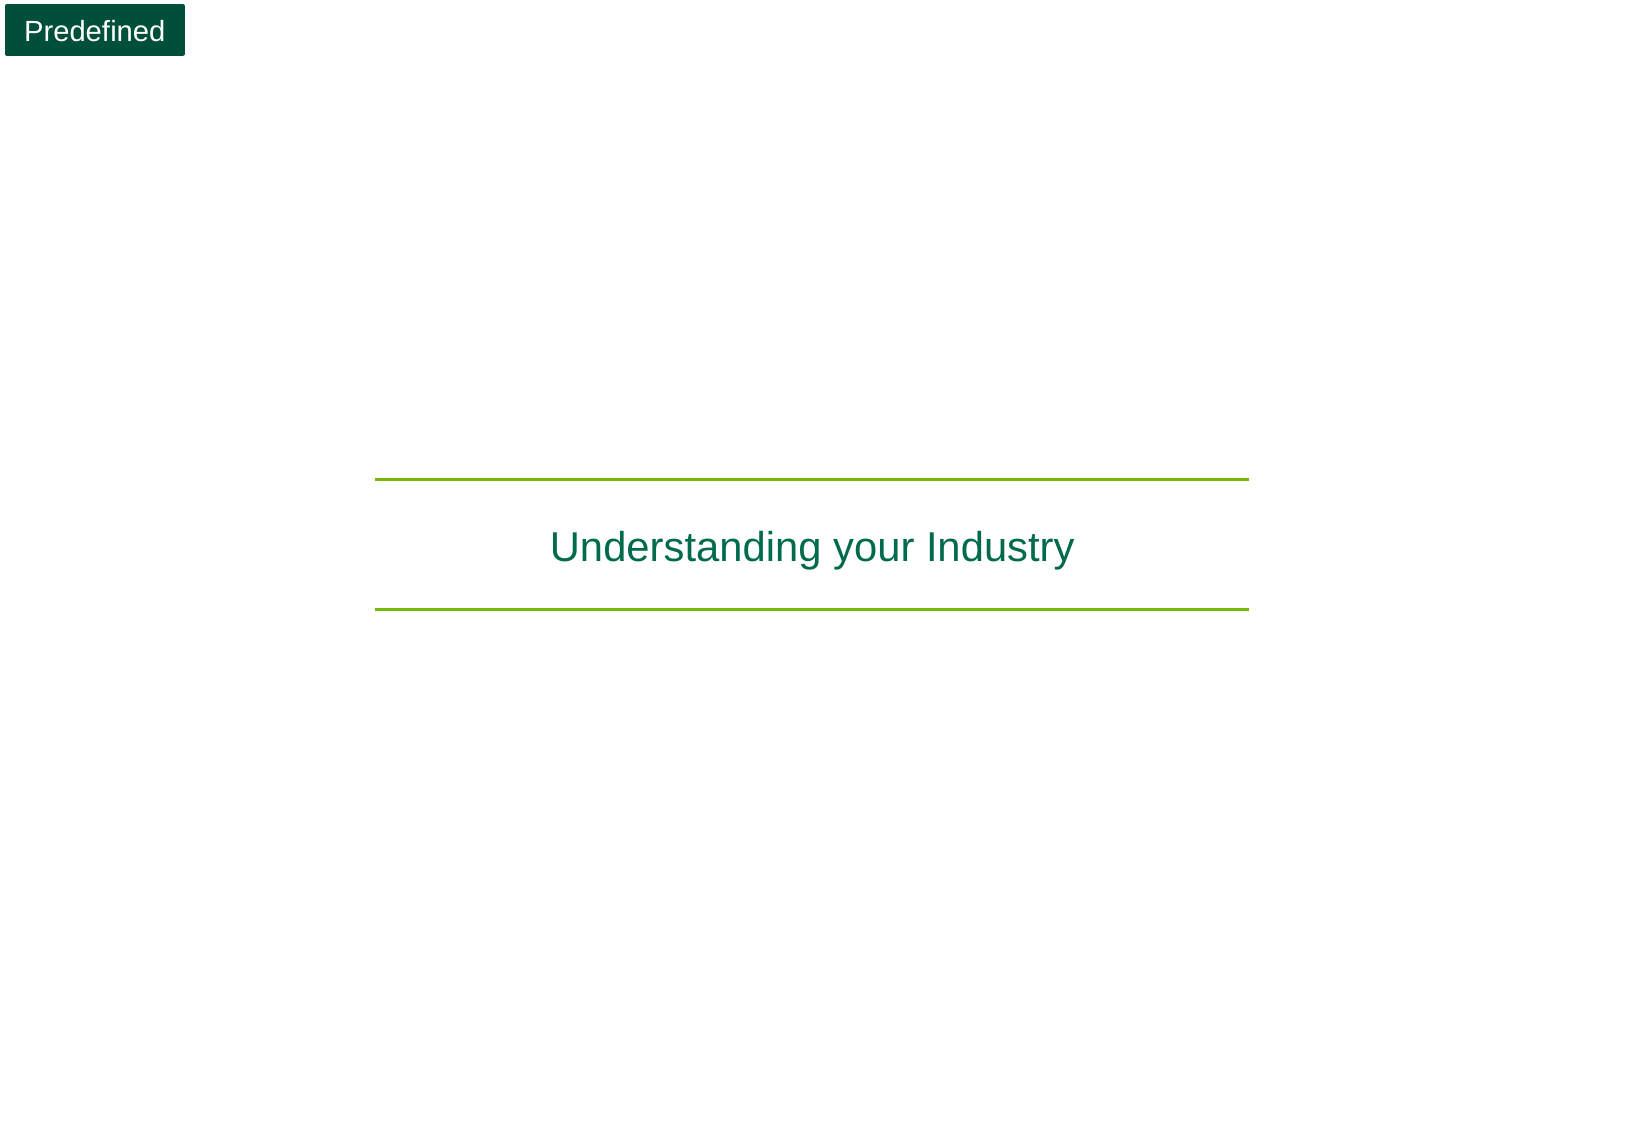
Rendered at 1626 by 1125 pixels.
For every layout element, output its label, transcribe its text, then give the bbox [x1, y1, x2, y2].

title Understanding your Industry [337, 485, 1288, 604]
text_box Predefined [5, 4, 185, 56]
